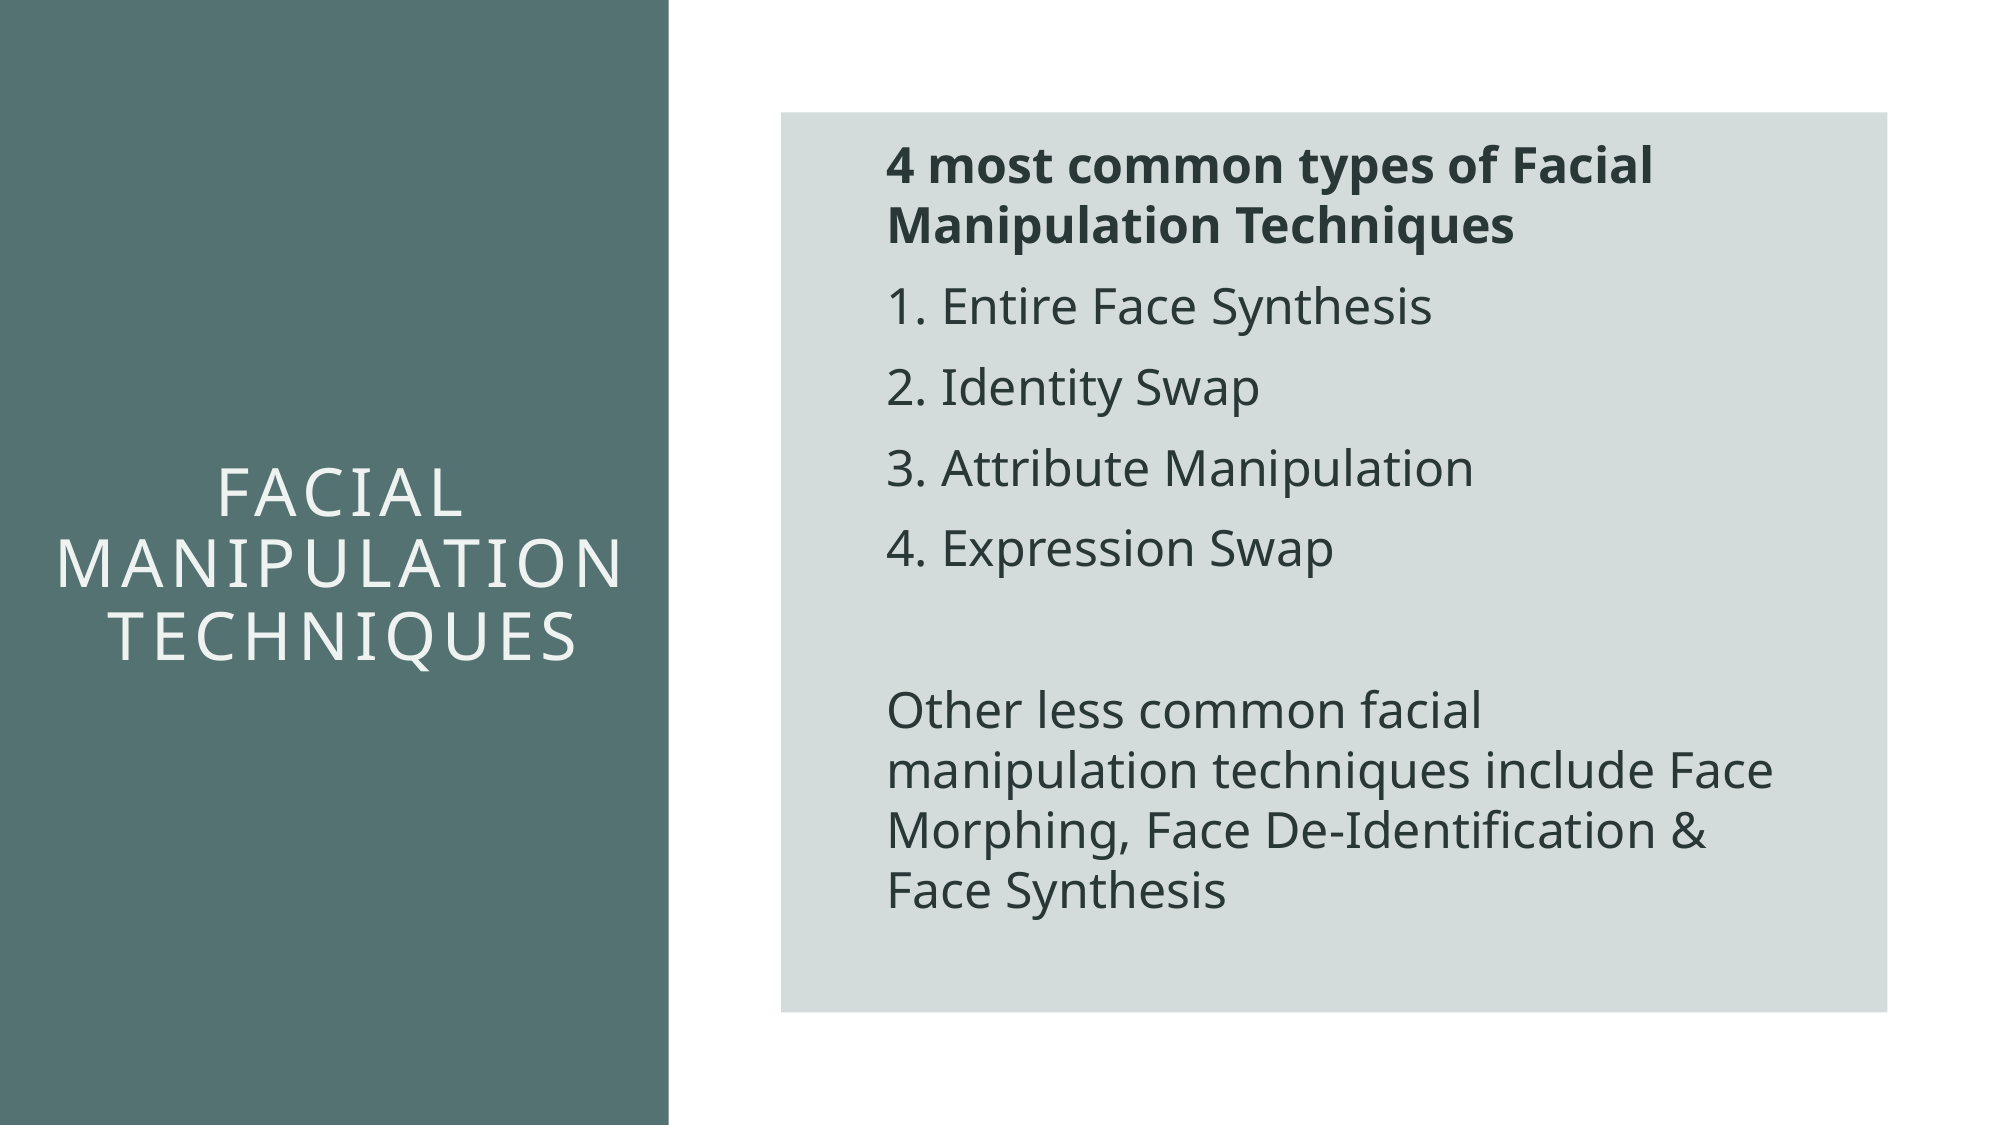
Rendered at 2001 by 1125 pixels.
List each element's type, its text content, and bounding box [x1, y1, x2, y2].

text_box [0, 0, 670, 1125]
text_box [780, 111, 1888, 1013]
text_box [670, 0, 2000, 1125]
list 4 most common types of Facial Manipulation Techniques 1. Entire Face Synthesis 2. Identity Swap 3. Attribute Manipulation 4. Expression Swap Other less common facial manipulation techniques include Face Morphing, Face De-Identification & Face Synthesis [871, 208, 1795, 925]
title Facial Manipulation Techniques [37, 228, 649, 904]
